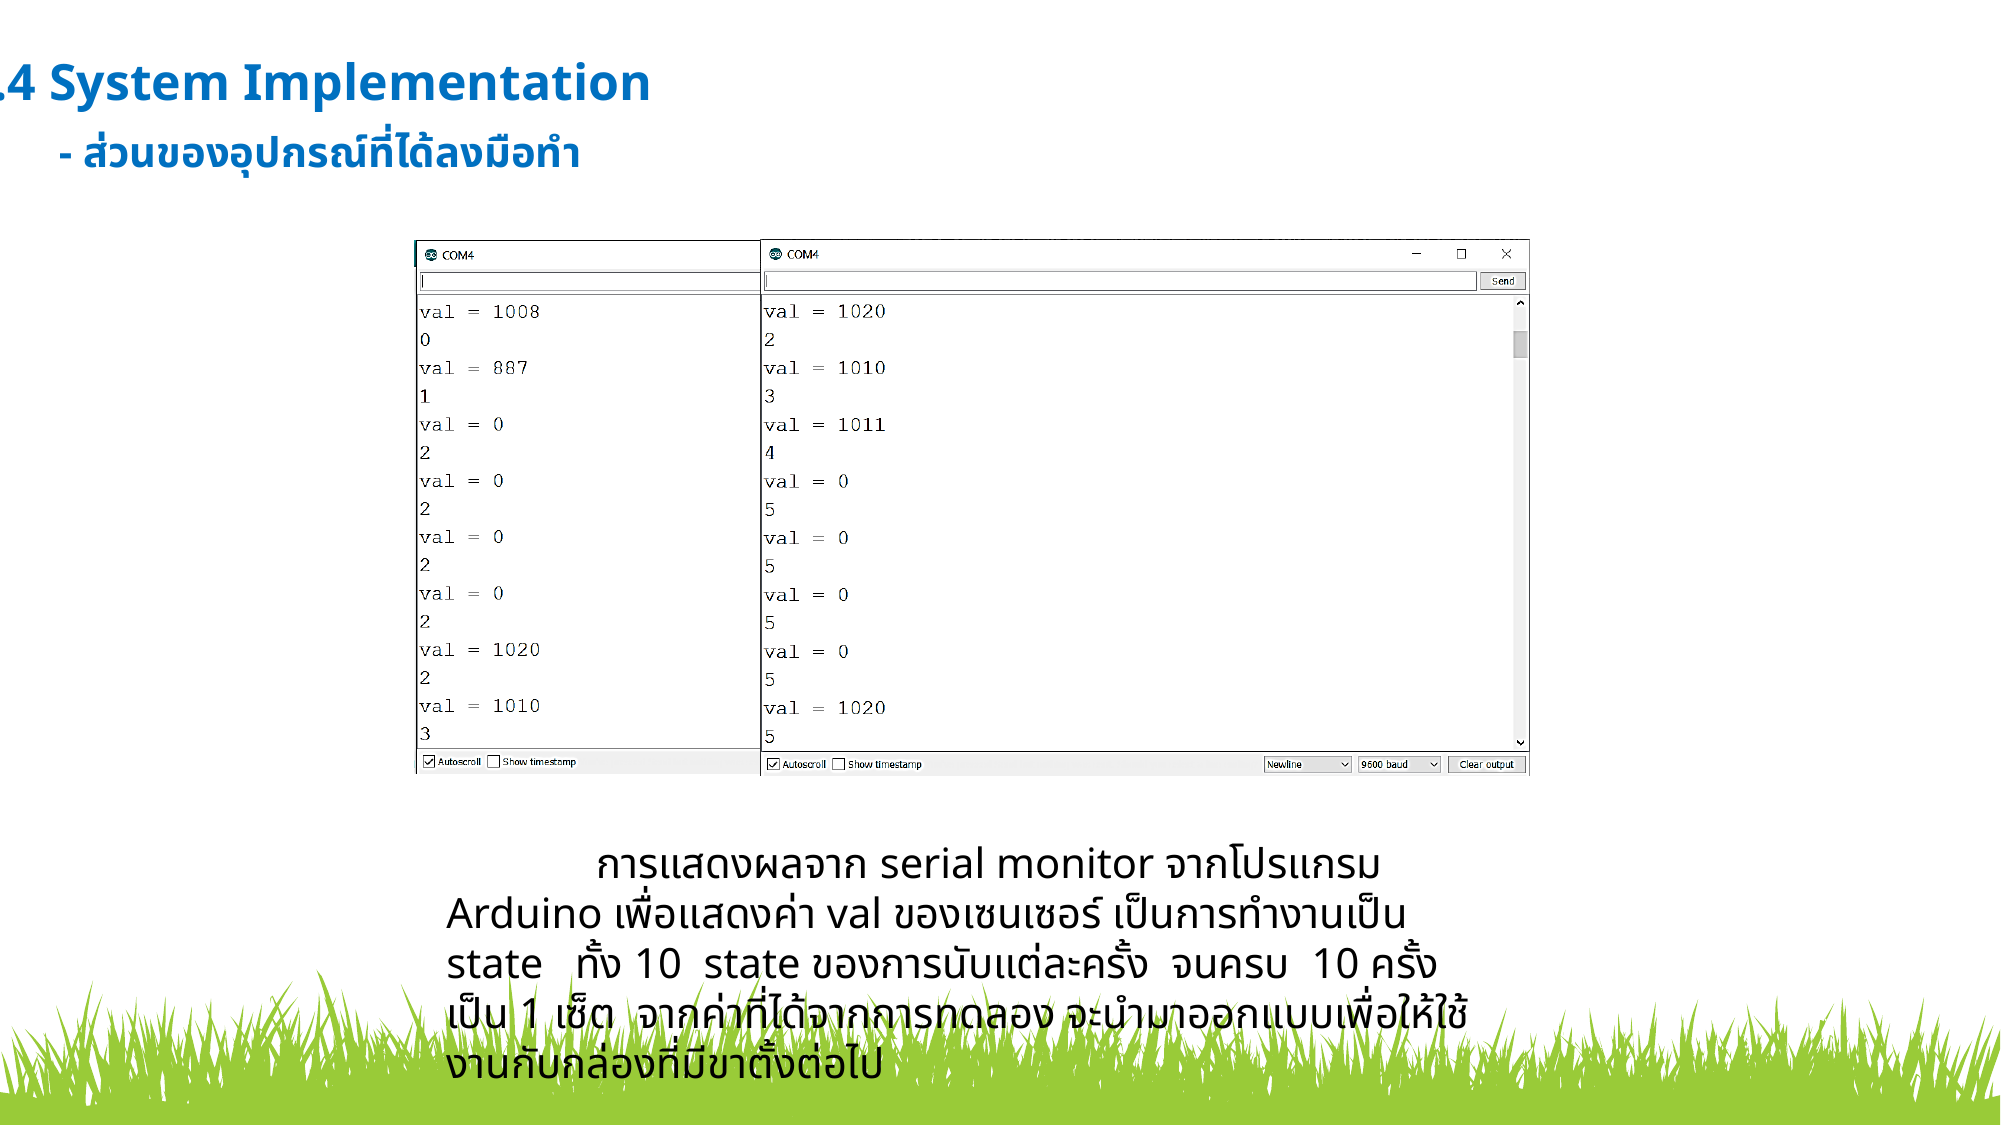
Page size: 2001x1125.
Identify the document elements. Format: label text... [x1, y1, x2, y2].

picture [414, 239, 1530, 776]
text_box 3.4 System Implementation [0, 42, 668, 118]
text_box - ส่วนของอุปกรณ์ที่ได้ลงมือทำ [0, 118, 597, 184]
text_box การแสดงผลจาก serial monitor จากโปรแกรม Arduino เพื่อแสดงค่า val ของเซนเซอร์ เป็นการทำงานเป็น state ทั้ง 10 state ของการนับแต่ละครั้ง จนครบ 10 ครั้งเป็น 1 เซ็ต จากค่าที่ได้จากการทดลอง จะนำมาออกแบบเพื่อให้ใช้งานกับกล่องที่มีขาตั้งต่อไป [431, 829, 1506, 1095]
